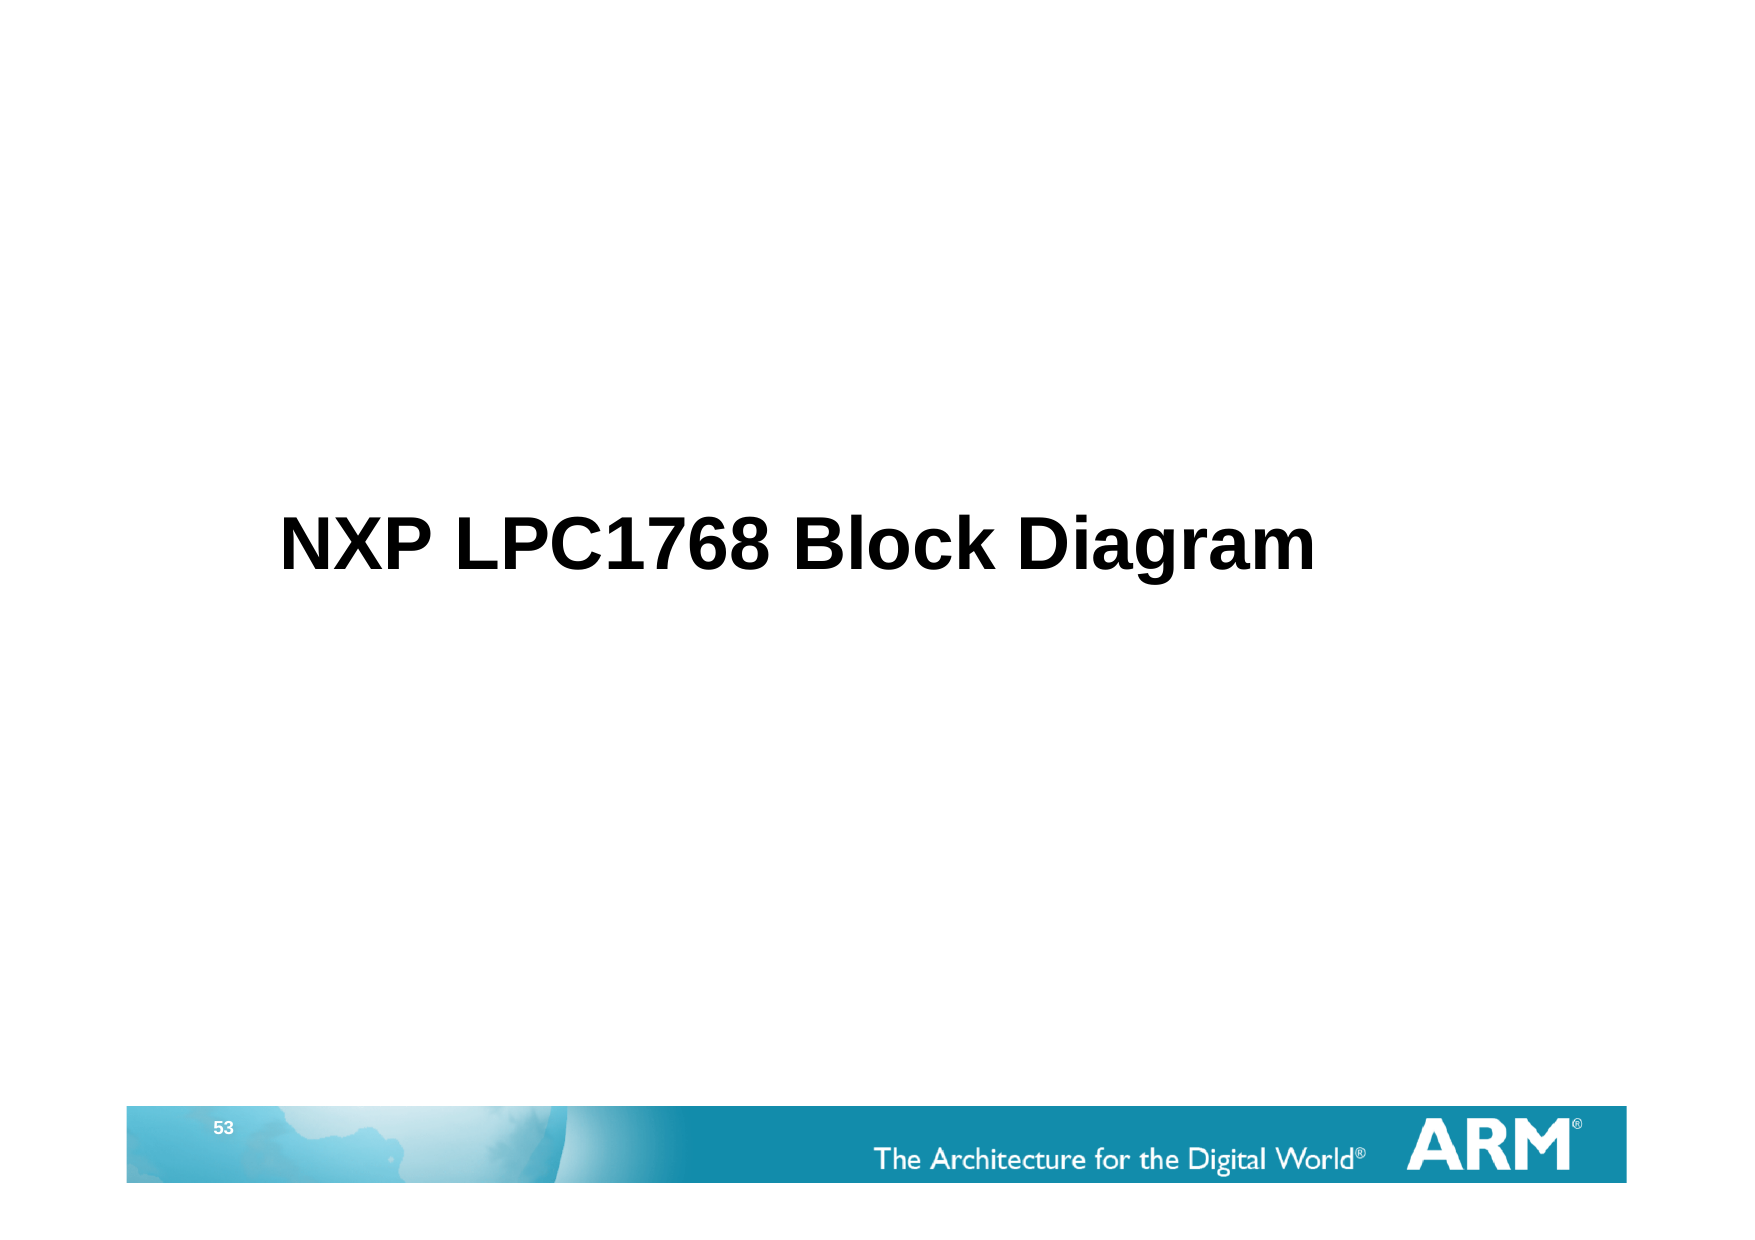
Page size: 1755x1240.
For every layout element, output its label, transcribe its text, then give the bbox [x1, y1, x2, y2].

picture [126, 1106, 1627, 1183]
text_box NXP LPC1768 Block Diagram [277, 494, 1632, 587]
slide_number 53 [198, 1115, 275, 1176]
